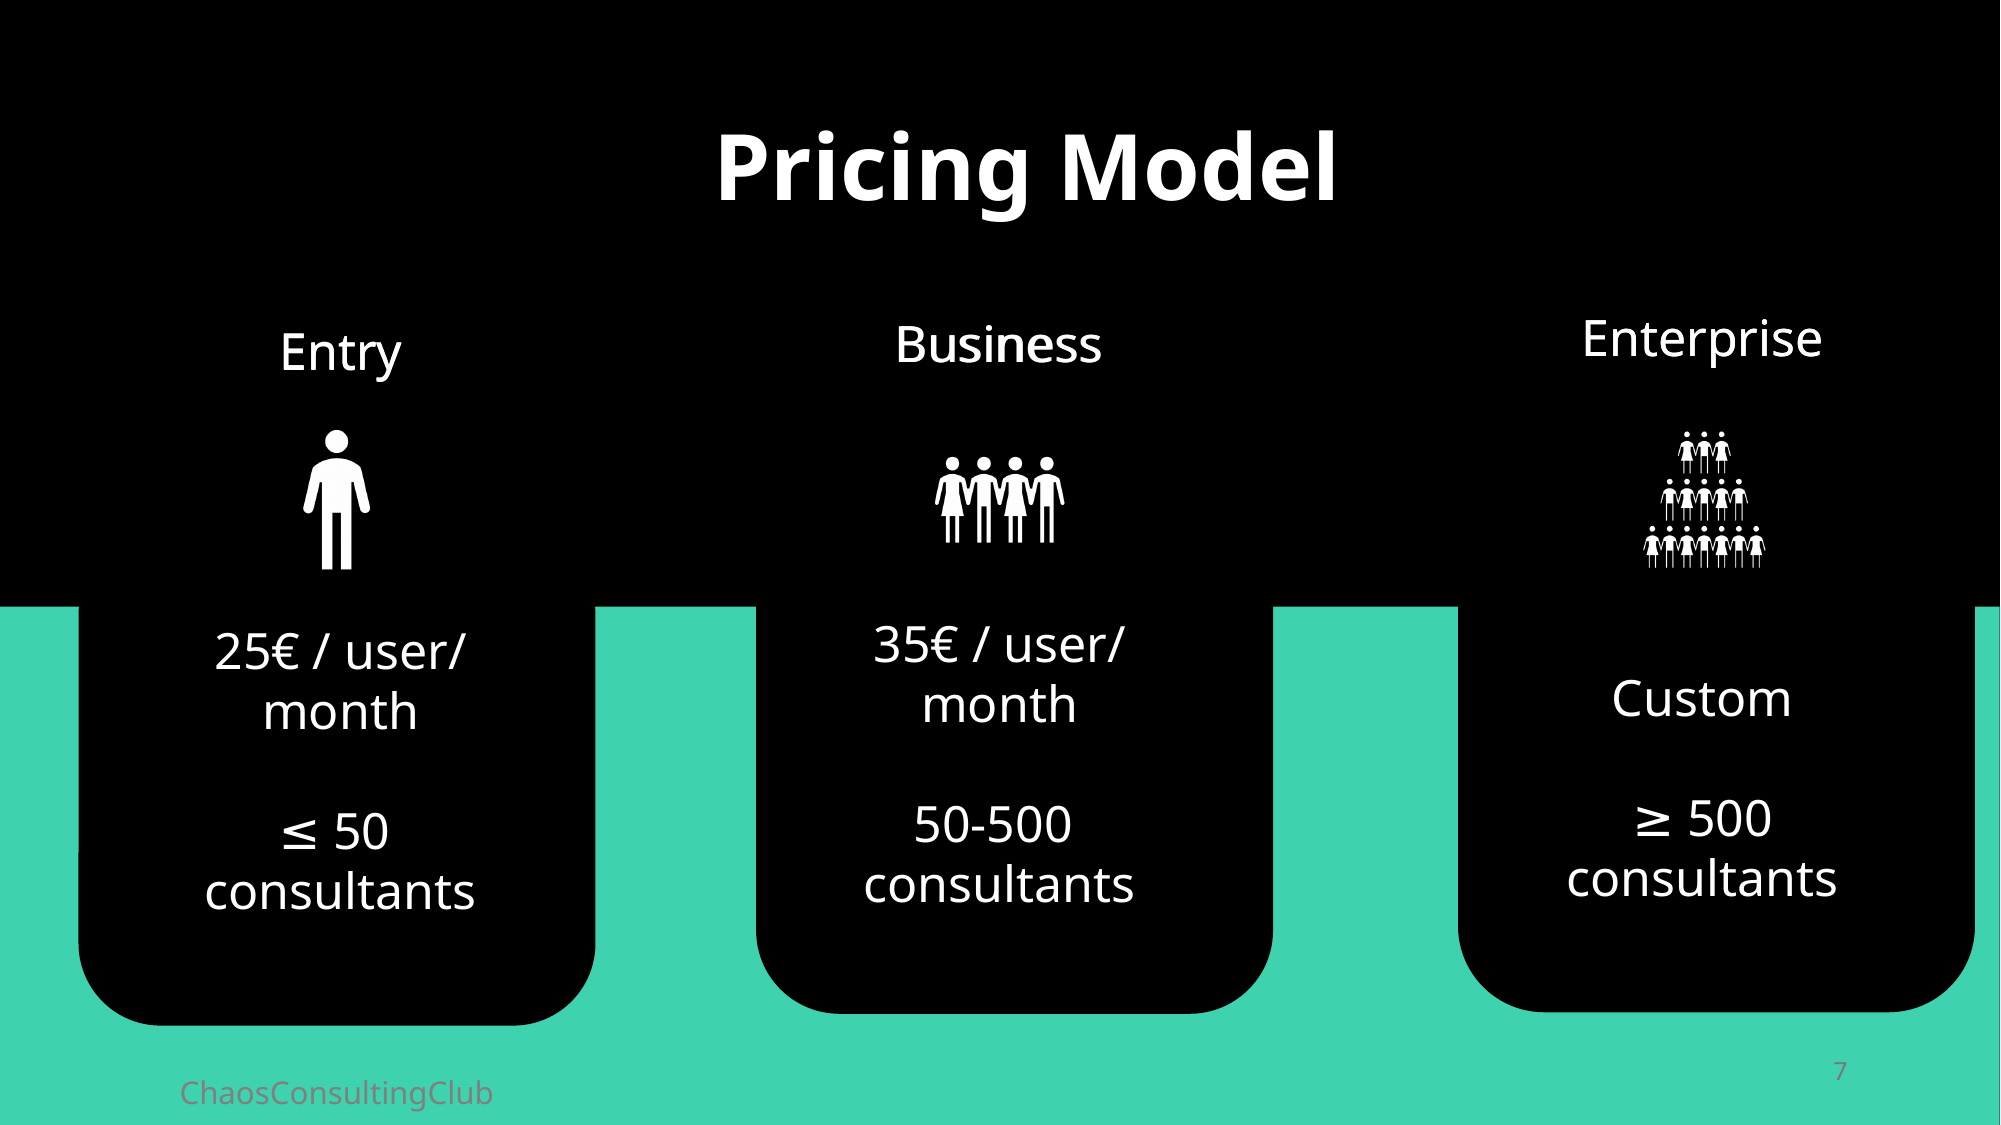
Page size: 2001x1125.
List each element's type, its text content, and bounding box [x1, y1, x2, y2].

picture [261, 424, 413, 576]
footer ChaosConsultingClub [0, 1061, 675, 1122]
text_box [754, 522, 1275, 1016]
text_box [0, 605, 2000, 1125]
text_box [1456, 494, 1977, 1014]
text_box Business 35€ / user/ month 50-500 consultants [768, 305, 1231, 921]
text_box Entry 25€ / user/ month ≤ 50 consultants [132, 312, 550, 928]
text_box Enterprise Custom ≥ 500 consultants [1493, 298, 1912, 914]
picture [1627, 424, 1779, 576]
slide_number 7 [1412, 1042, 1863, 1103]
text_box Pricing Model [698, 100, 1357, 226]
text_box [76, 535, 598, 1028]
picture [924, 424, 1076, 576]
